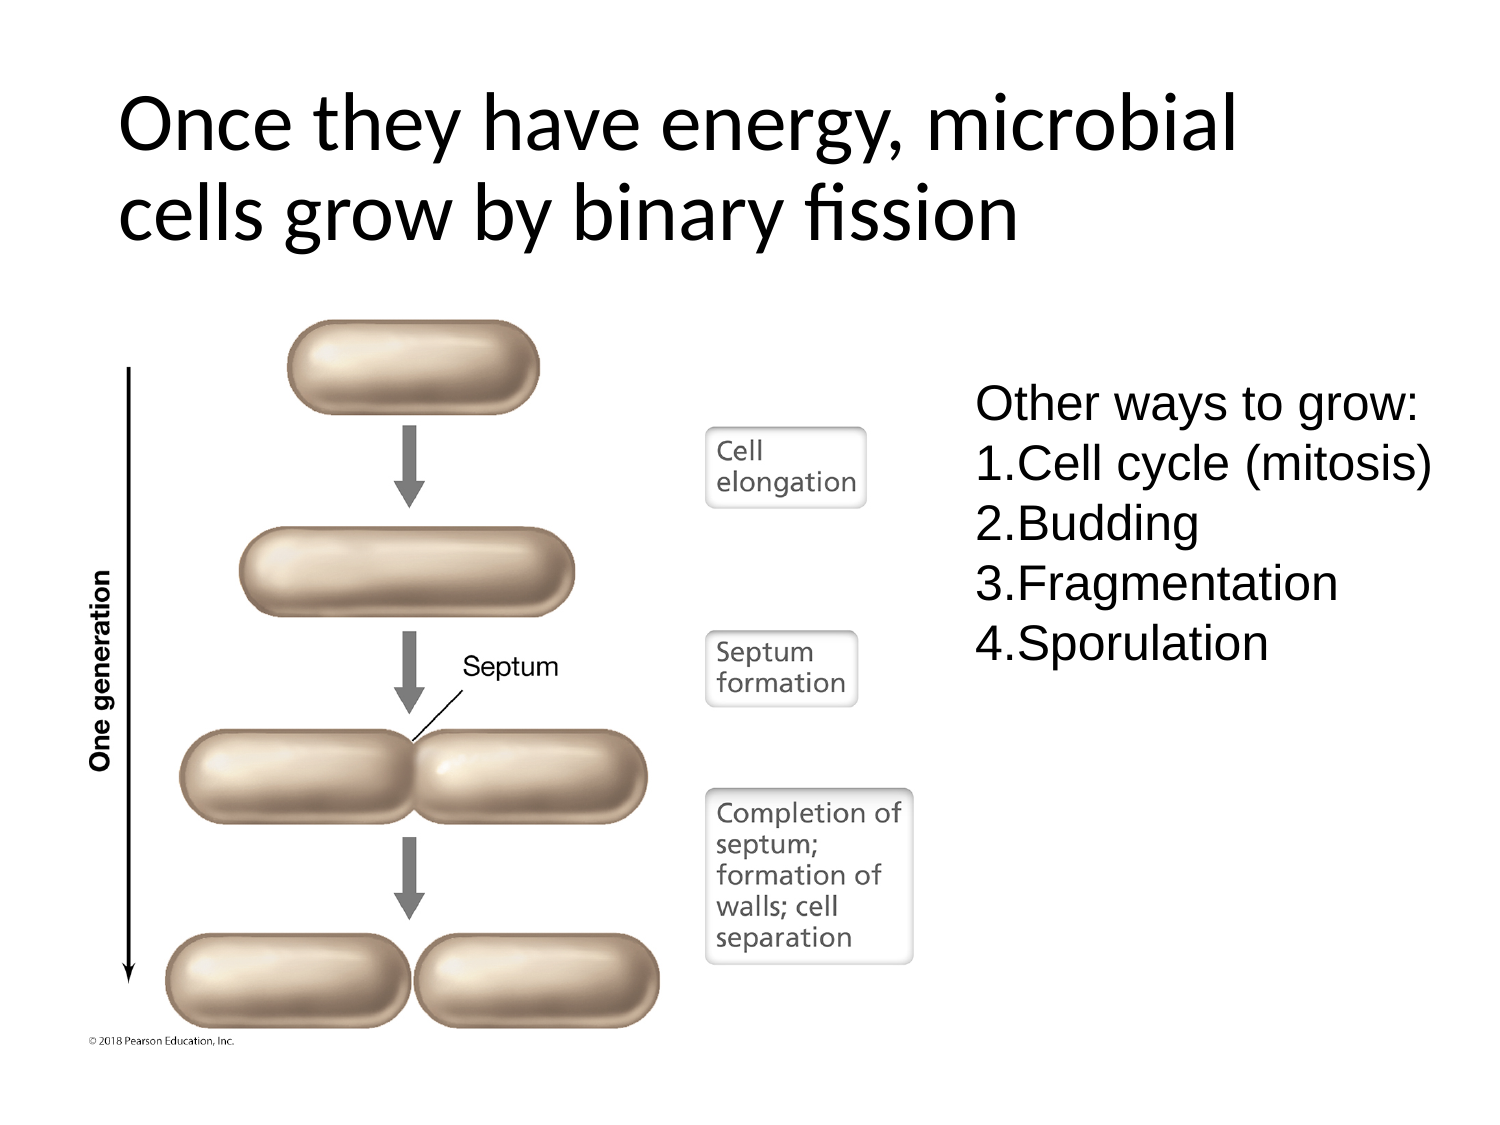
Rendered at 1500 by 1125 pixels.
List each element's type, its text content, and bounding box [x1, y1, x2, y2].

picture [81, 311, 921, 1051]
title Once they have energy, microbial cells grow by binary fission [103, 59, 1397, 278]
text_box Other ways to grow: Cell cycle (mitosis) Budding Fragmentation Sporulation [960, 362, 1449, 738]
